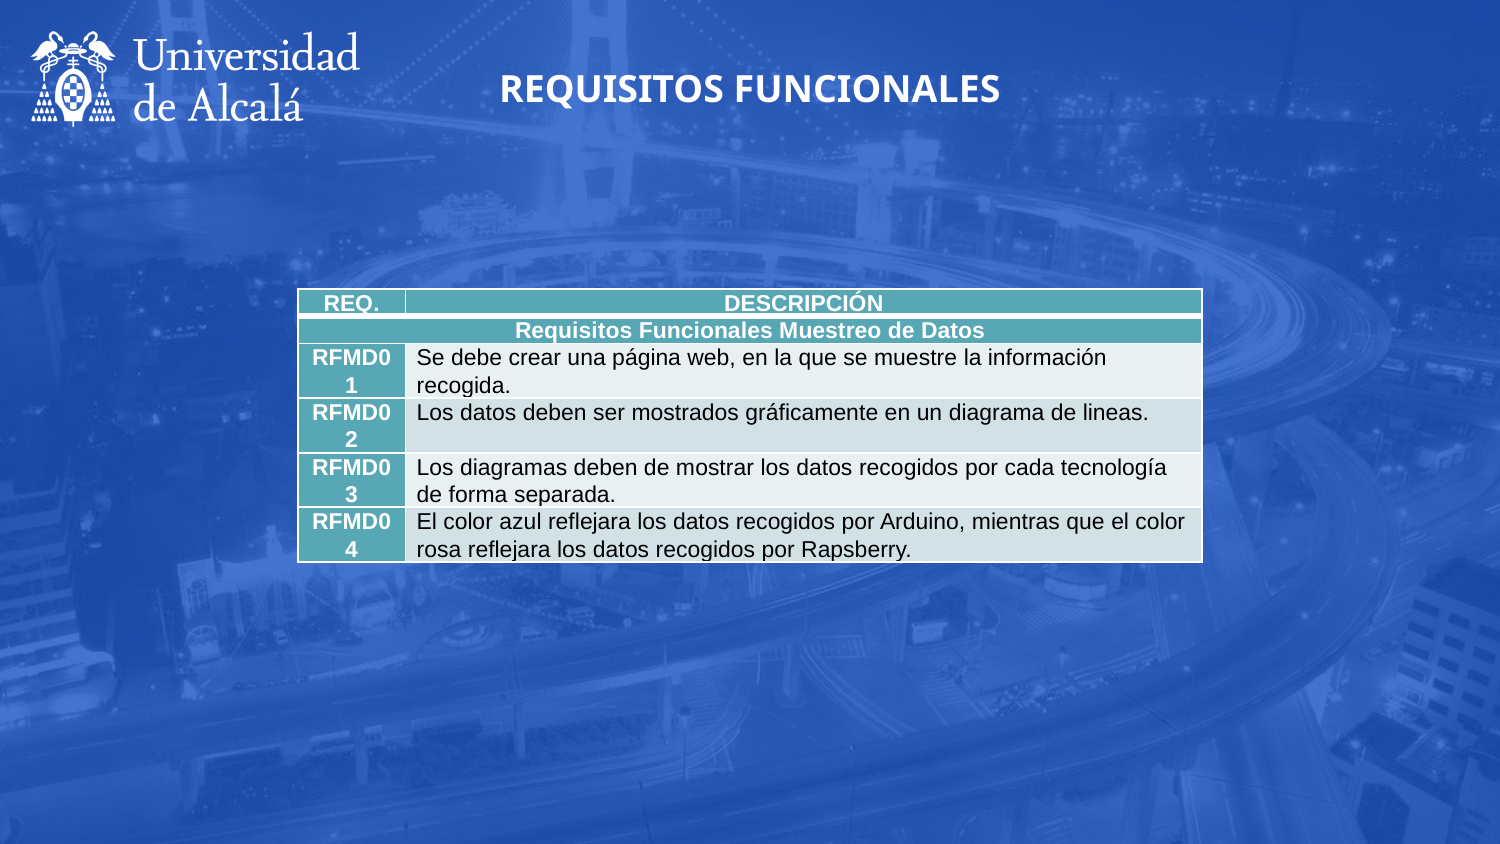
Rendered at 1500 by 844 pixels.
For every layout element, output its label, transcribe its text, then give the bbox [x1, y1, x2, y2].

table_header DESCRIPCIÓN [406, 290, 1201, 313]
table_cell RFMD04 [299, 508, 405, 561]
table_header REQ. [299, 290, 405, 313]
table_cell RFMD01 [299, 344, 405, 397]
picture [30, 30, 360, 127]
table_cell Los datos deben ser mostrados gráficamente en un diagrama de lineas. [406, 399, 1201, 452]
table_cell RFMD03 [299, 454, 405, 506]
table_cell RFMD02 [299, 399, 405, 452]
table_cell Requisitos Funcionales Muestreo de Datos [299, 319, 1201, 343]
title REQUISITOS FUNCIONALES [362, 49, 1305, 133]
table_cell Los diagramas deben de mostrar los datos recogidos por cada tecnología de forma separada. [406, 454, 1201, 506]
table_cell Se debe crear una página web, en la que se muestre la información recogida. [406, 344, 1201, 397]
table_cell El color azul reflejara los datos recogidos por Arduino, mientras que el color rosa reflejara los datos recogidos por Rapsberry. [406, 508, 1201, 561]
